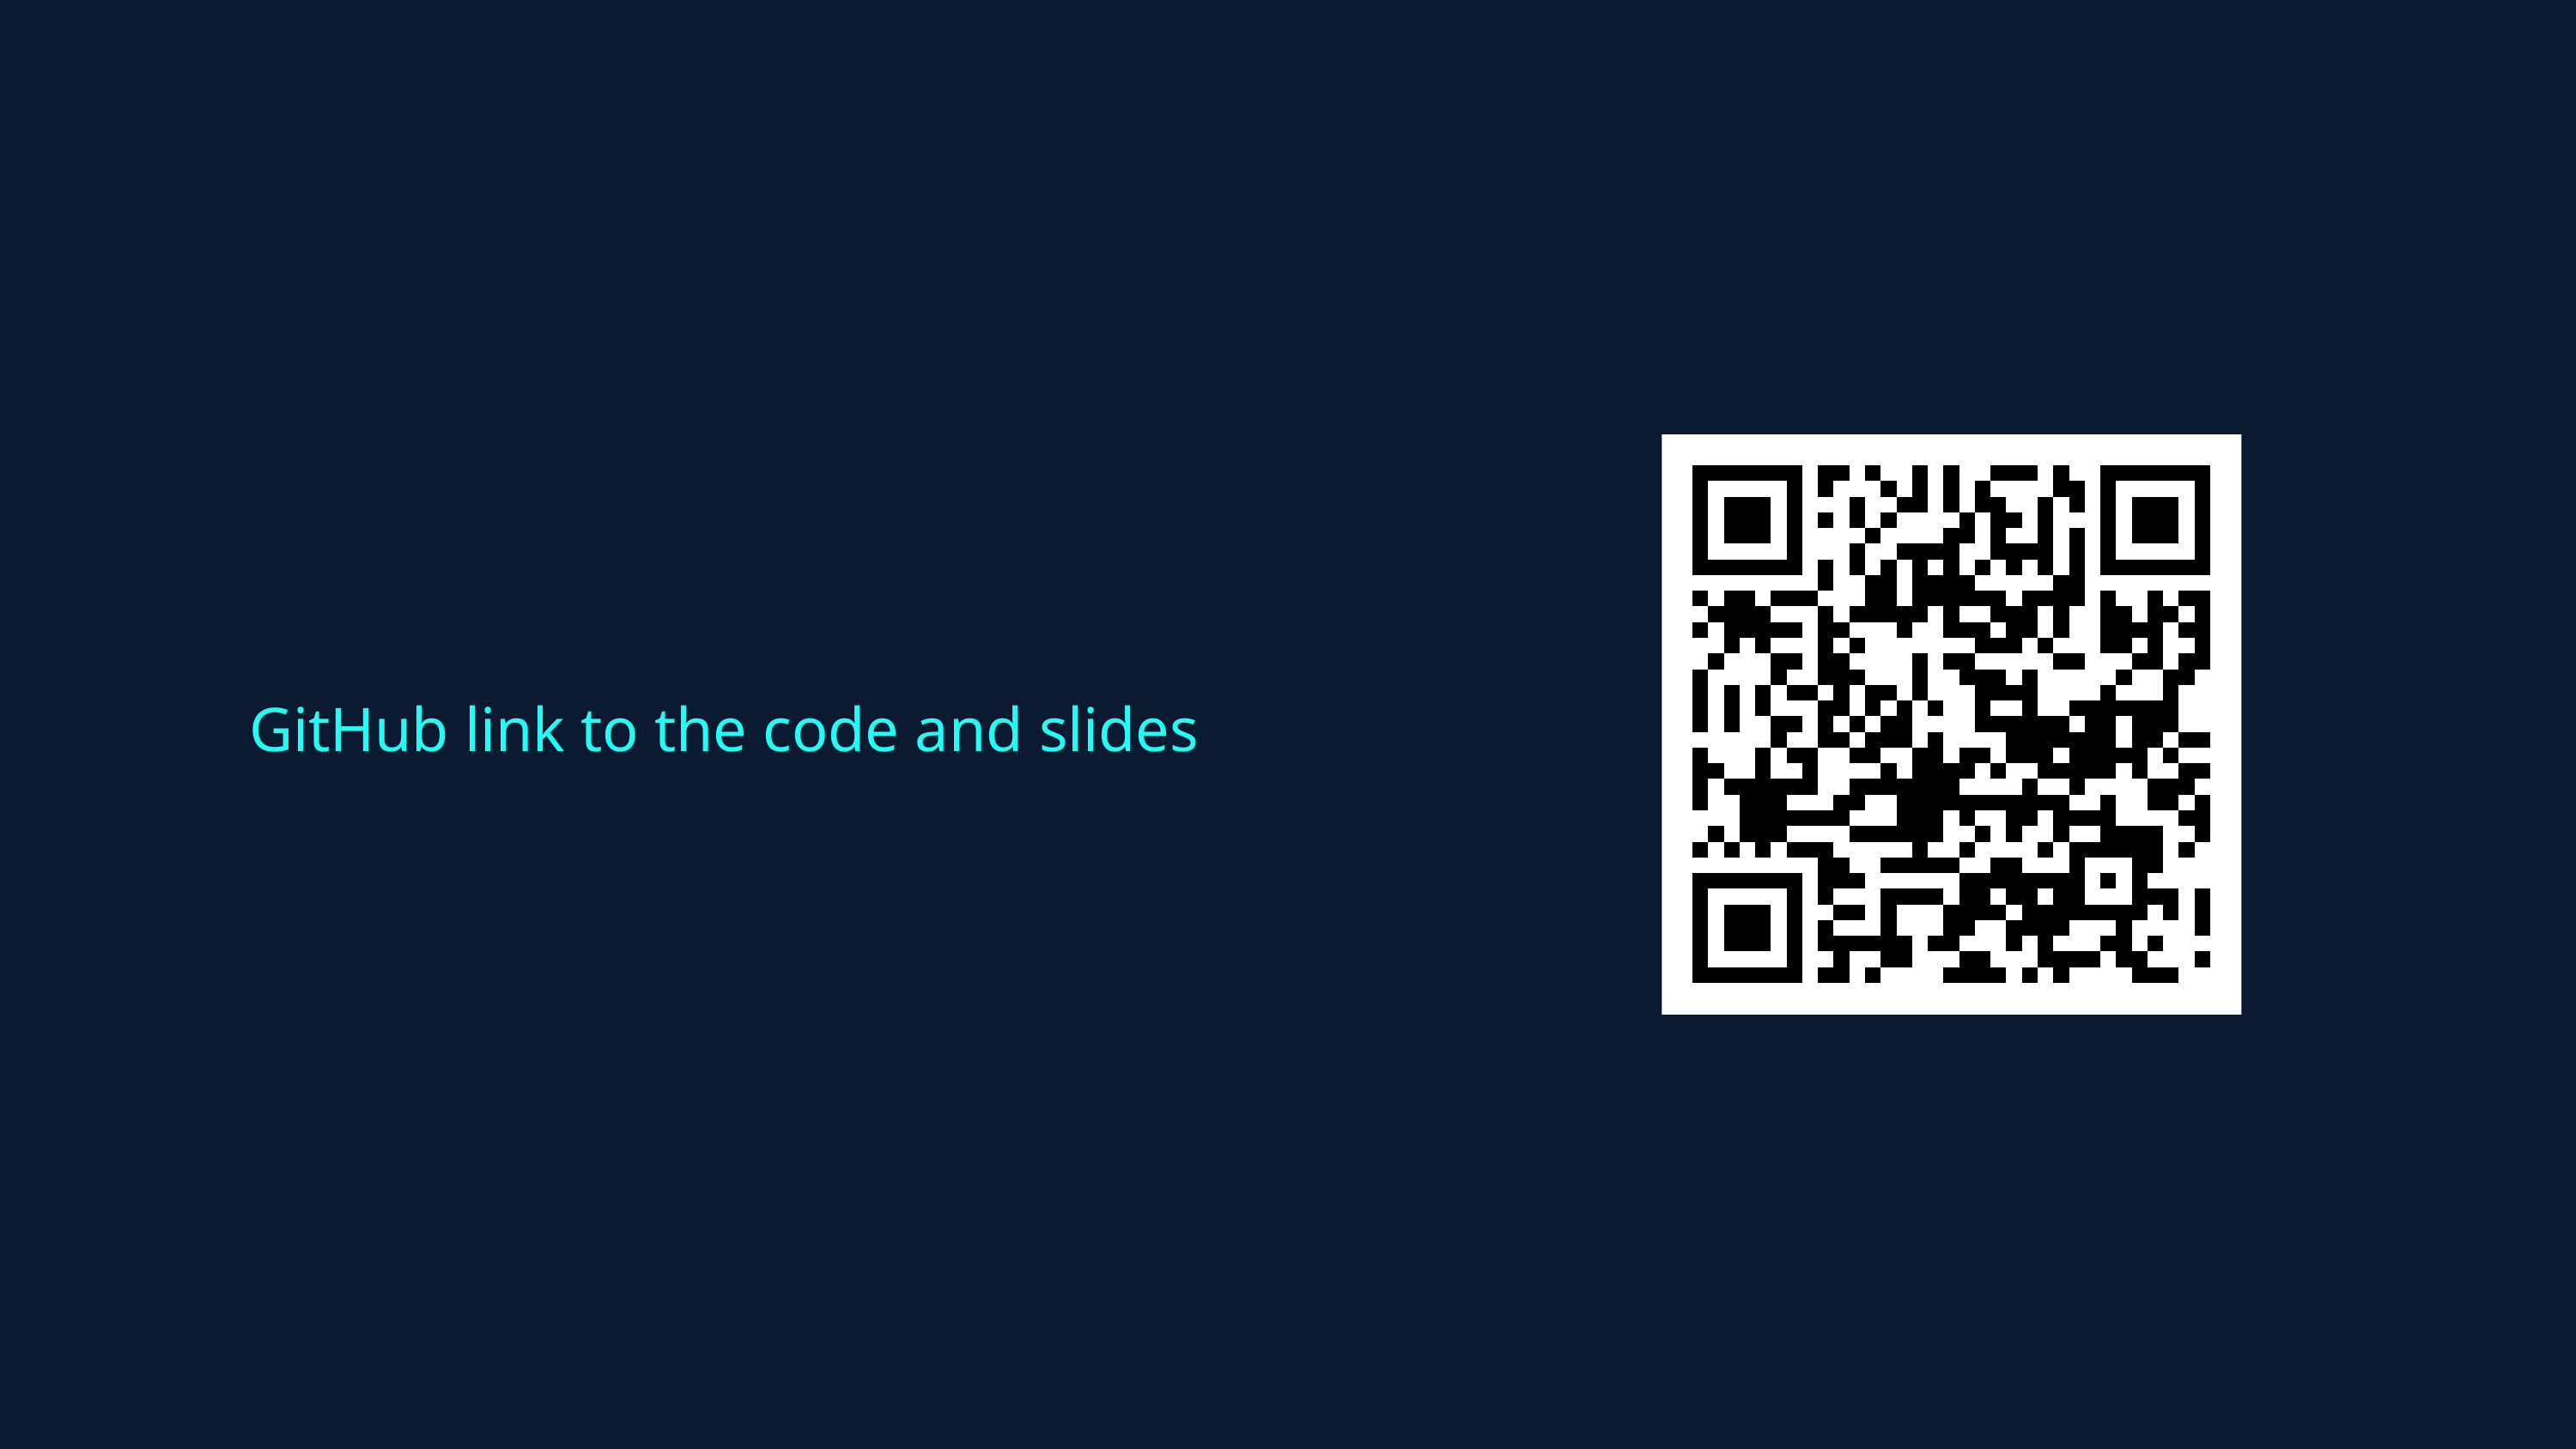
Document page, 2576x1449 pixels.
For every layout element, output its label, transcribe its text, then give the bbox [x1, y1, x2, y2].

text_box GitHub link to the code and slides [249, 678, 1288, 764]
text_box [1662, 434, 2242, 1015]
